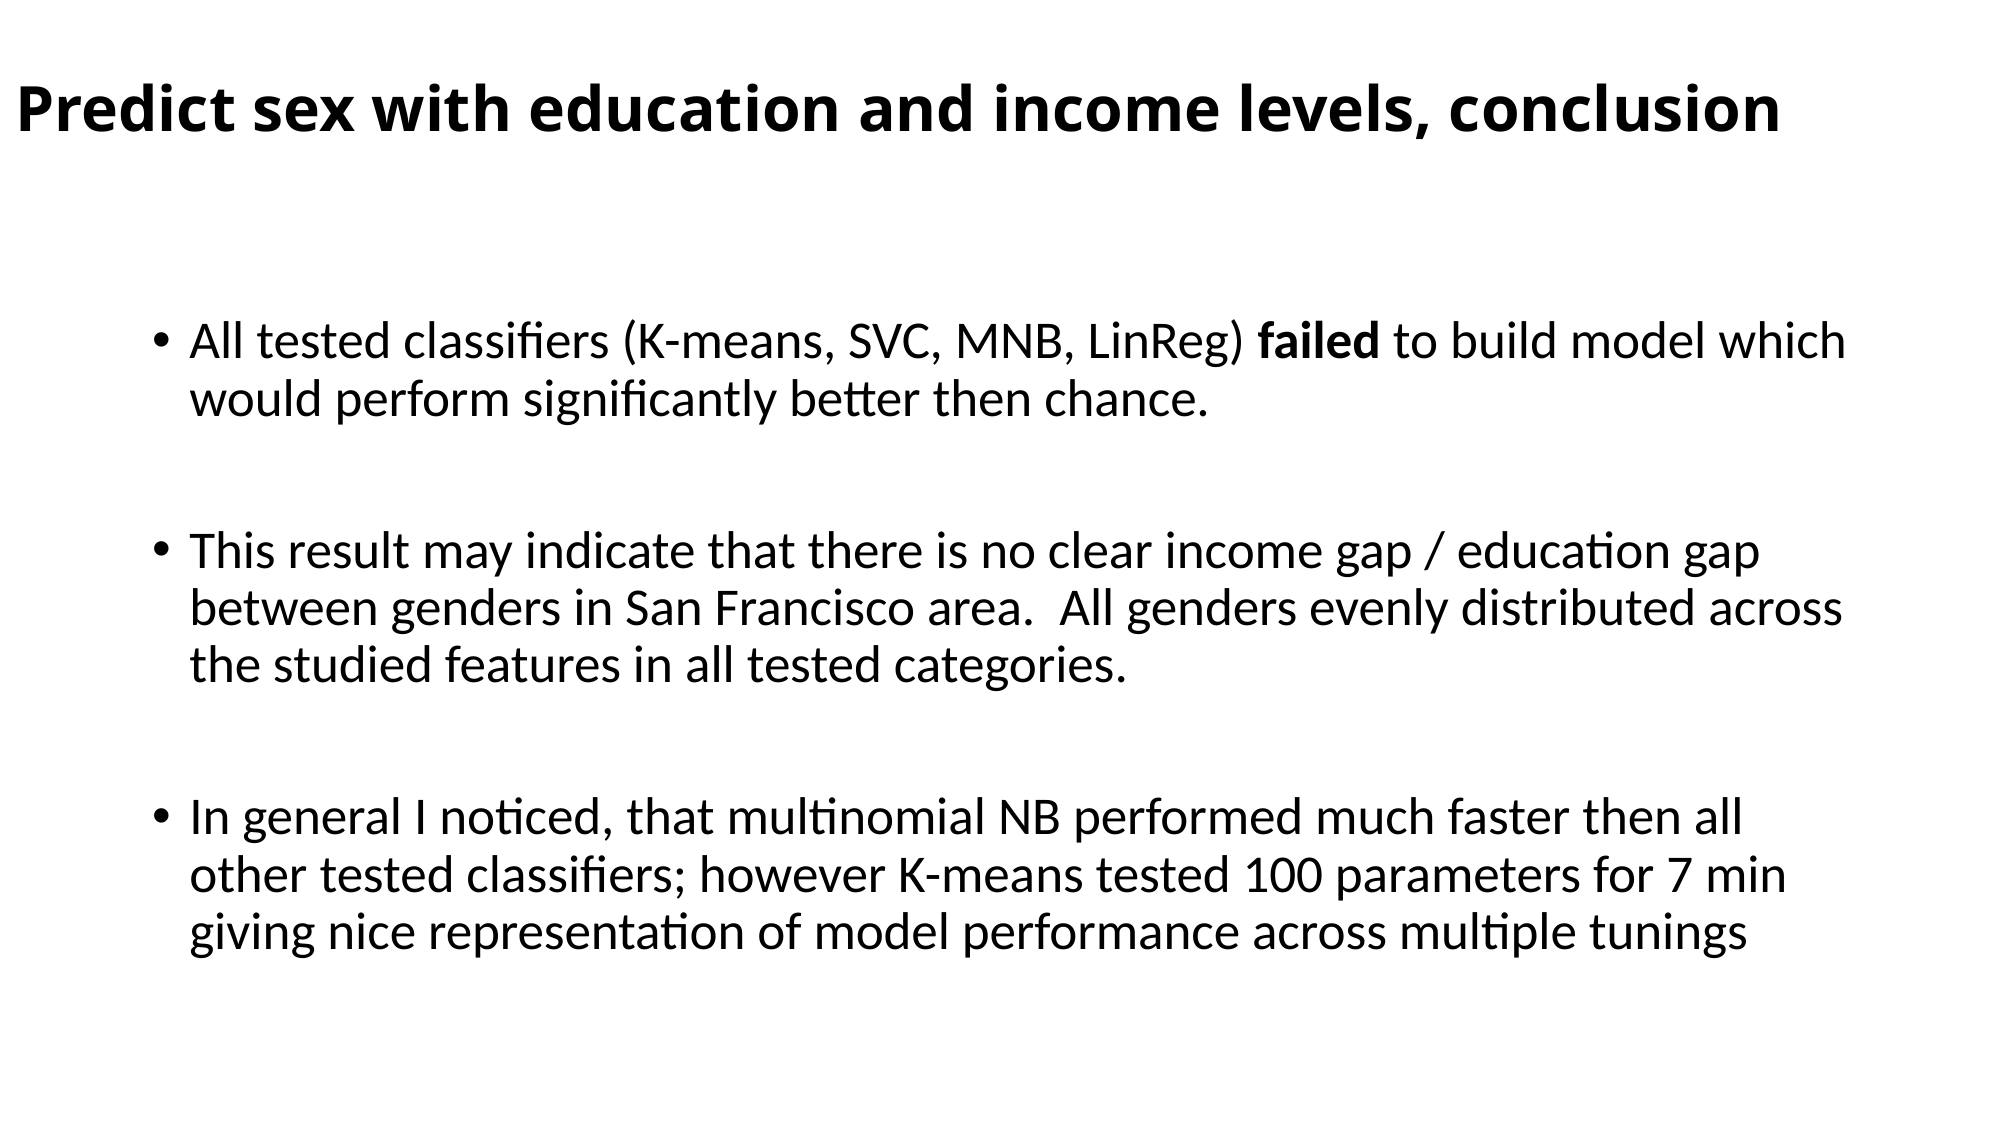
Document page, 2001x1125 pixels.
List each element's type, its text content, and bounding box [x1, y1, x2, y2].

list All tested classifiers (K-means, SVC, MNB, LinReg) failed to build model which would perform significantly better then chance. This result may indicate that there is no clear income gap / education gap between genders in San Francisco area. All genders evenly distributed across the studied features in all tested categories. In general I noticed, that multinomial NB performed much faster then all other tested classifiers; however K-means tested 100 parameters for 7 min giving nice representation of model performance across multiple tunings [137, 305, 1863, 970]
title Predict sex with education and income levels, conclusion [0, 3, 2000, 221]
